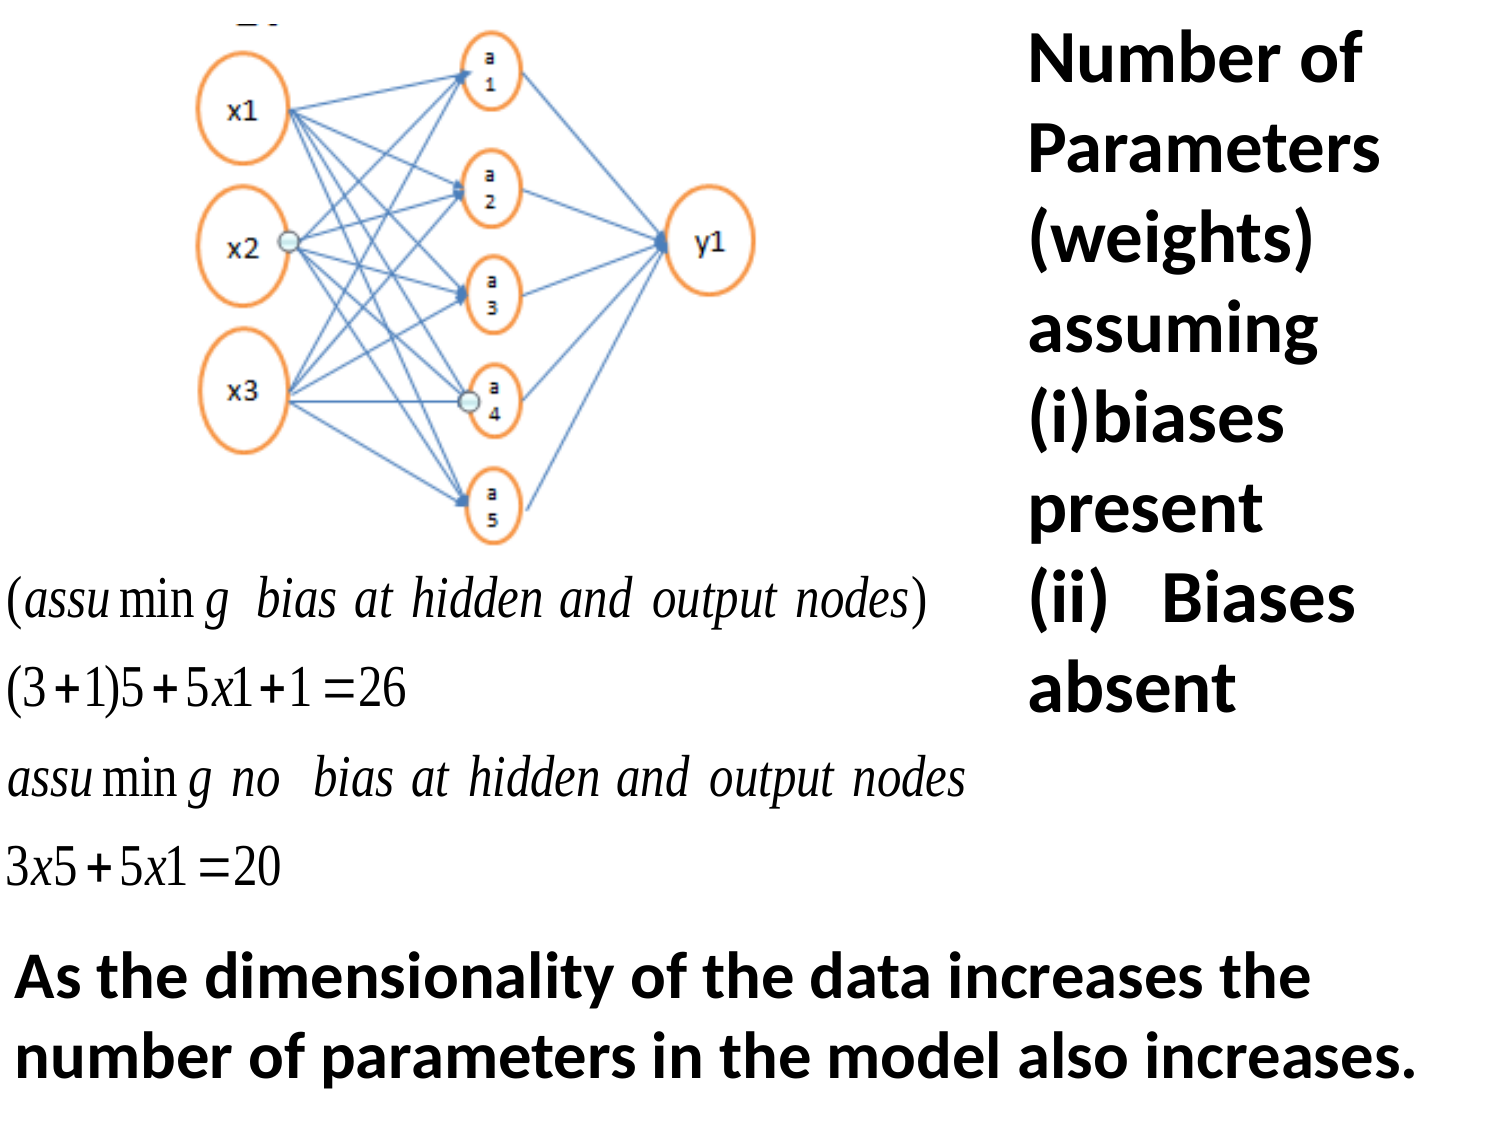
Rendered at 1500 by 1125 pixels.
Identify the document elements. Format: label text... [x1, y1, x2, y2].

text_box As the dimensionality of the data increases the number of parameters in the model also increases. [0, 924, 1500, 1100]
text_box Number of Parameters (weights) assuming (i)biases present (ii) Biases absent [1012, 0, 1500, 735]
picture [187, 23, 764, 562]
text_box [0, 562, 977, 900]
